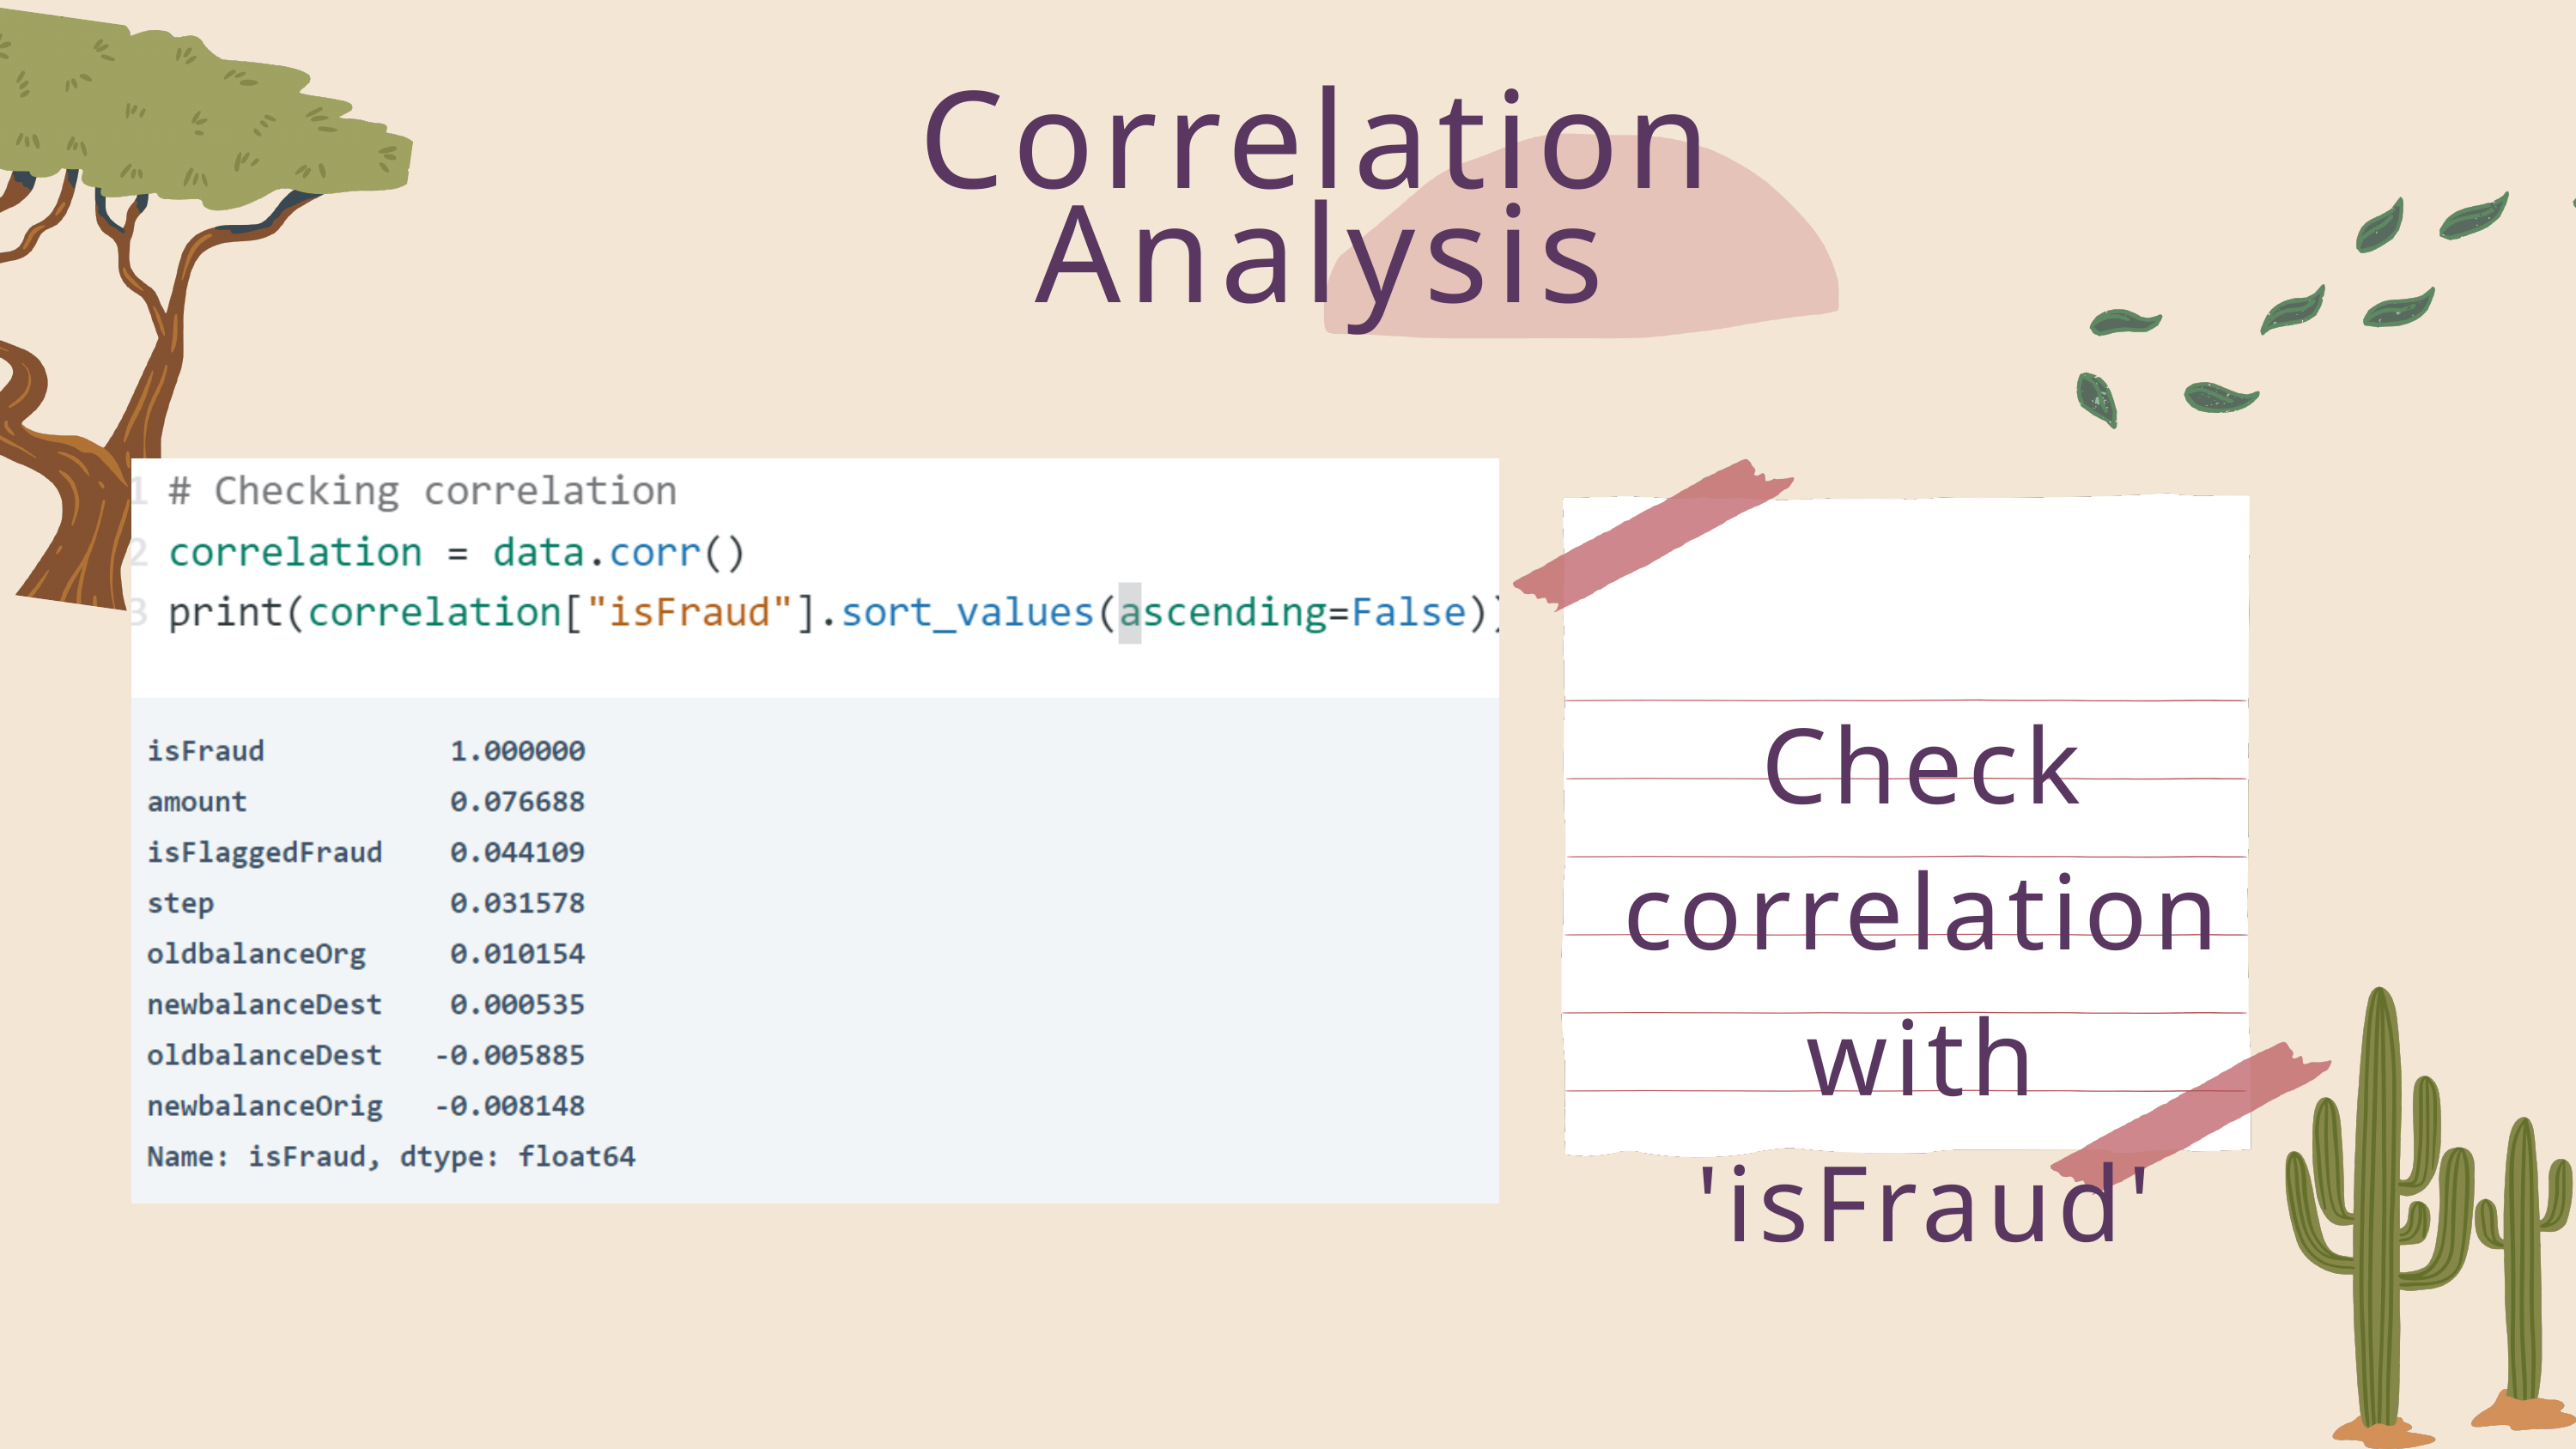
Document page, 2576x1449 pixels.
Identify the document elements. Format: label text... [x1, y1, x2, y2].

text_box Correlation Analysis [826, 102, 1814, 330]
text_box Check correlation with 'isFraud' [1581, 678, 2268, 1263]
text_box [2076, 181, 2576, 429]
text_box [1323, 132, 1839, 339]
text_box [1512, 458, 2332, 1195]
text_box [0, 8, 424, 612]
text_box [131, 458, 1499, 1203]
text_box [2285, 986, 2576, 1449]
